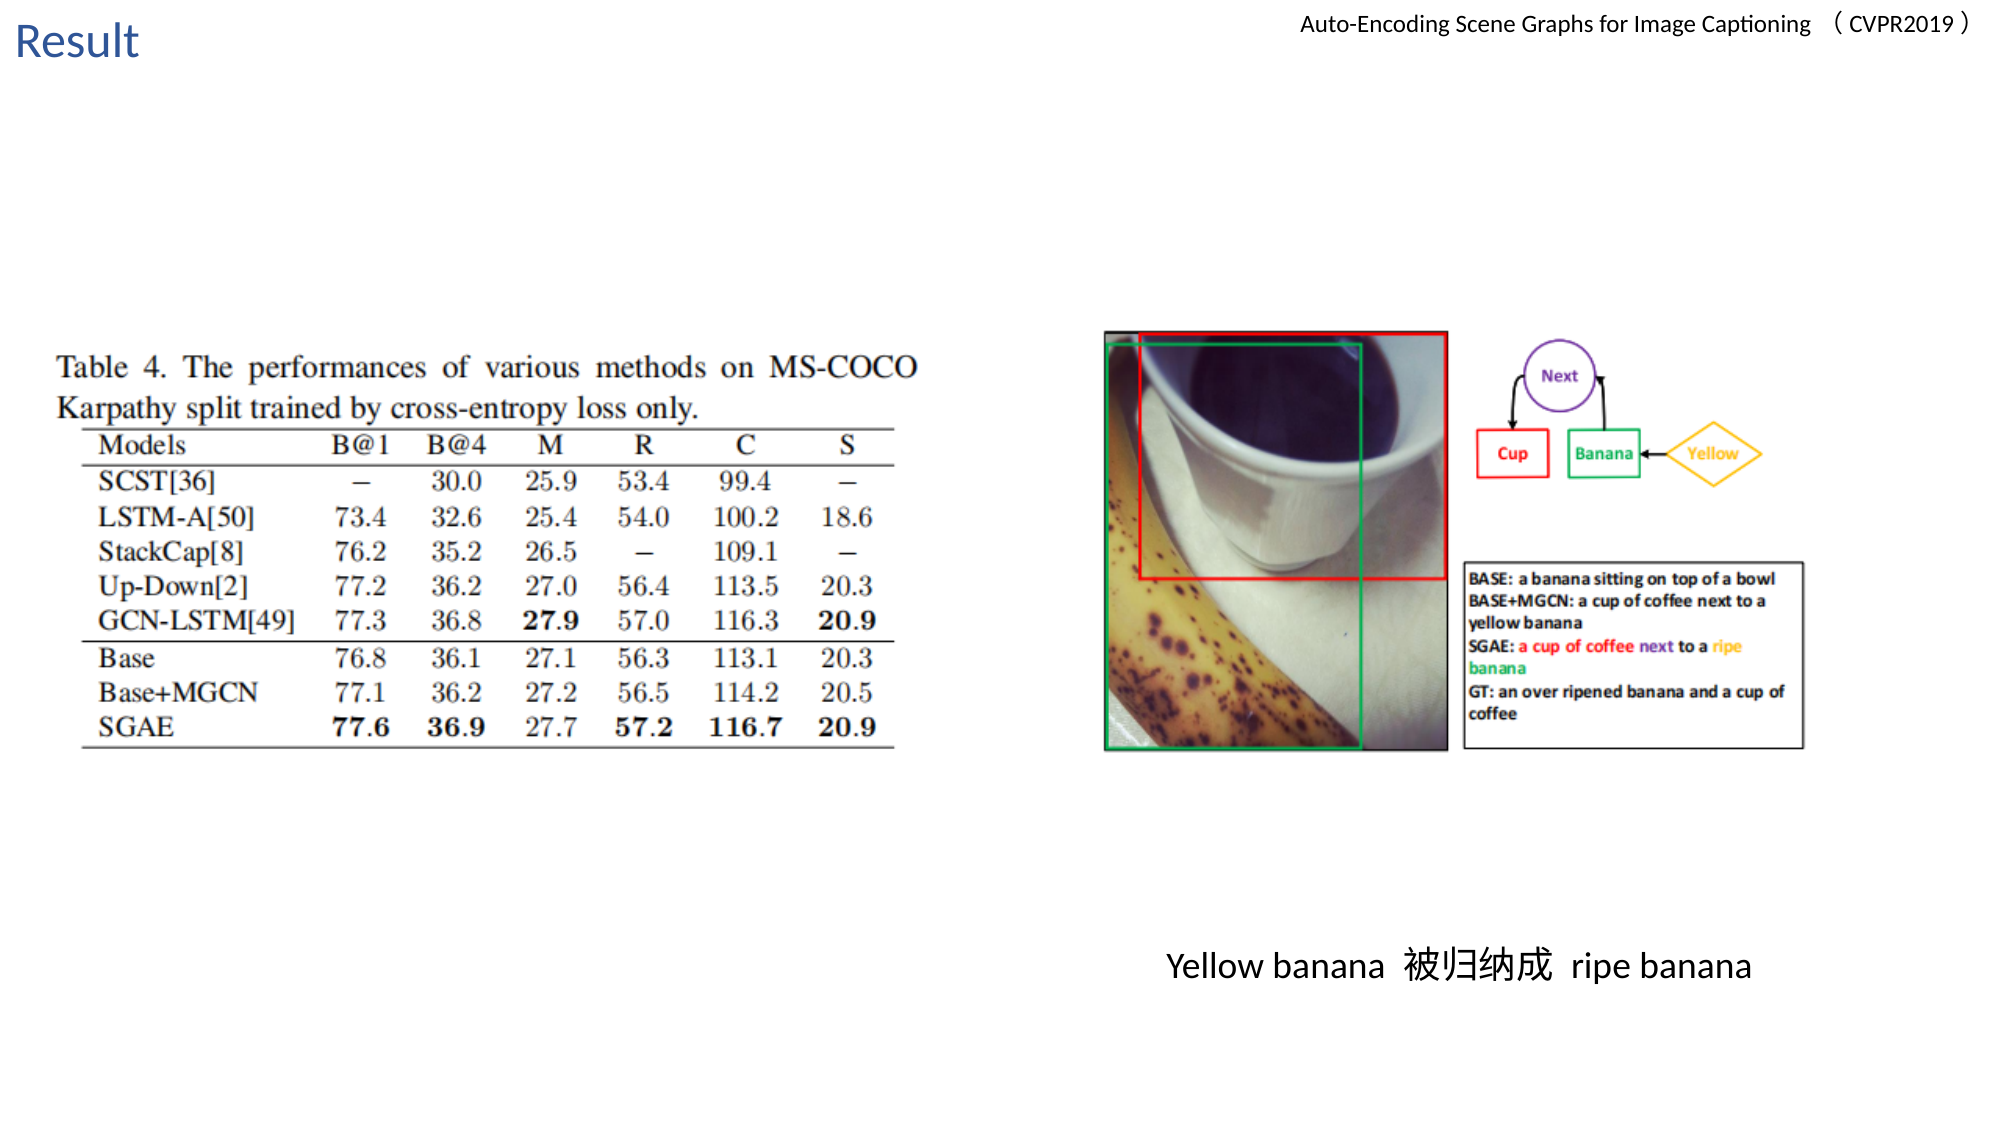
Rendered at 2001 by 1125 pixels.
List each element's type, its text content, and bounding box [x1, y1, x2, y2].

text_box Result [0, 0, 331, 75]
picture [36, 340, 932, 760]
picture [1098, 317, 1821, 762]
text_box Auto-Encoding Scene Graphs for Image Captioning（CVPR2019） [452, 0, 2000, 45]
text_box Yellow banana 被归纳成 ripe banana [1151, 933, 1768, 994]
